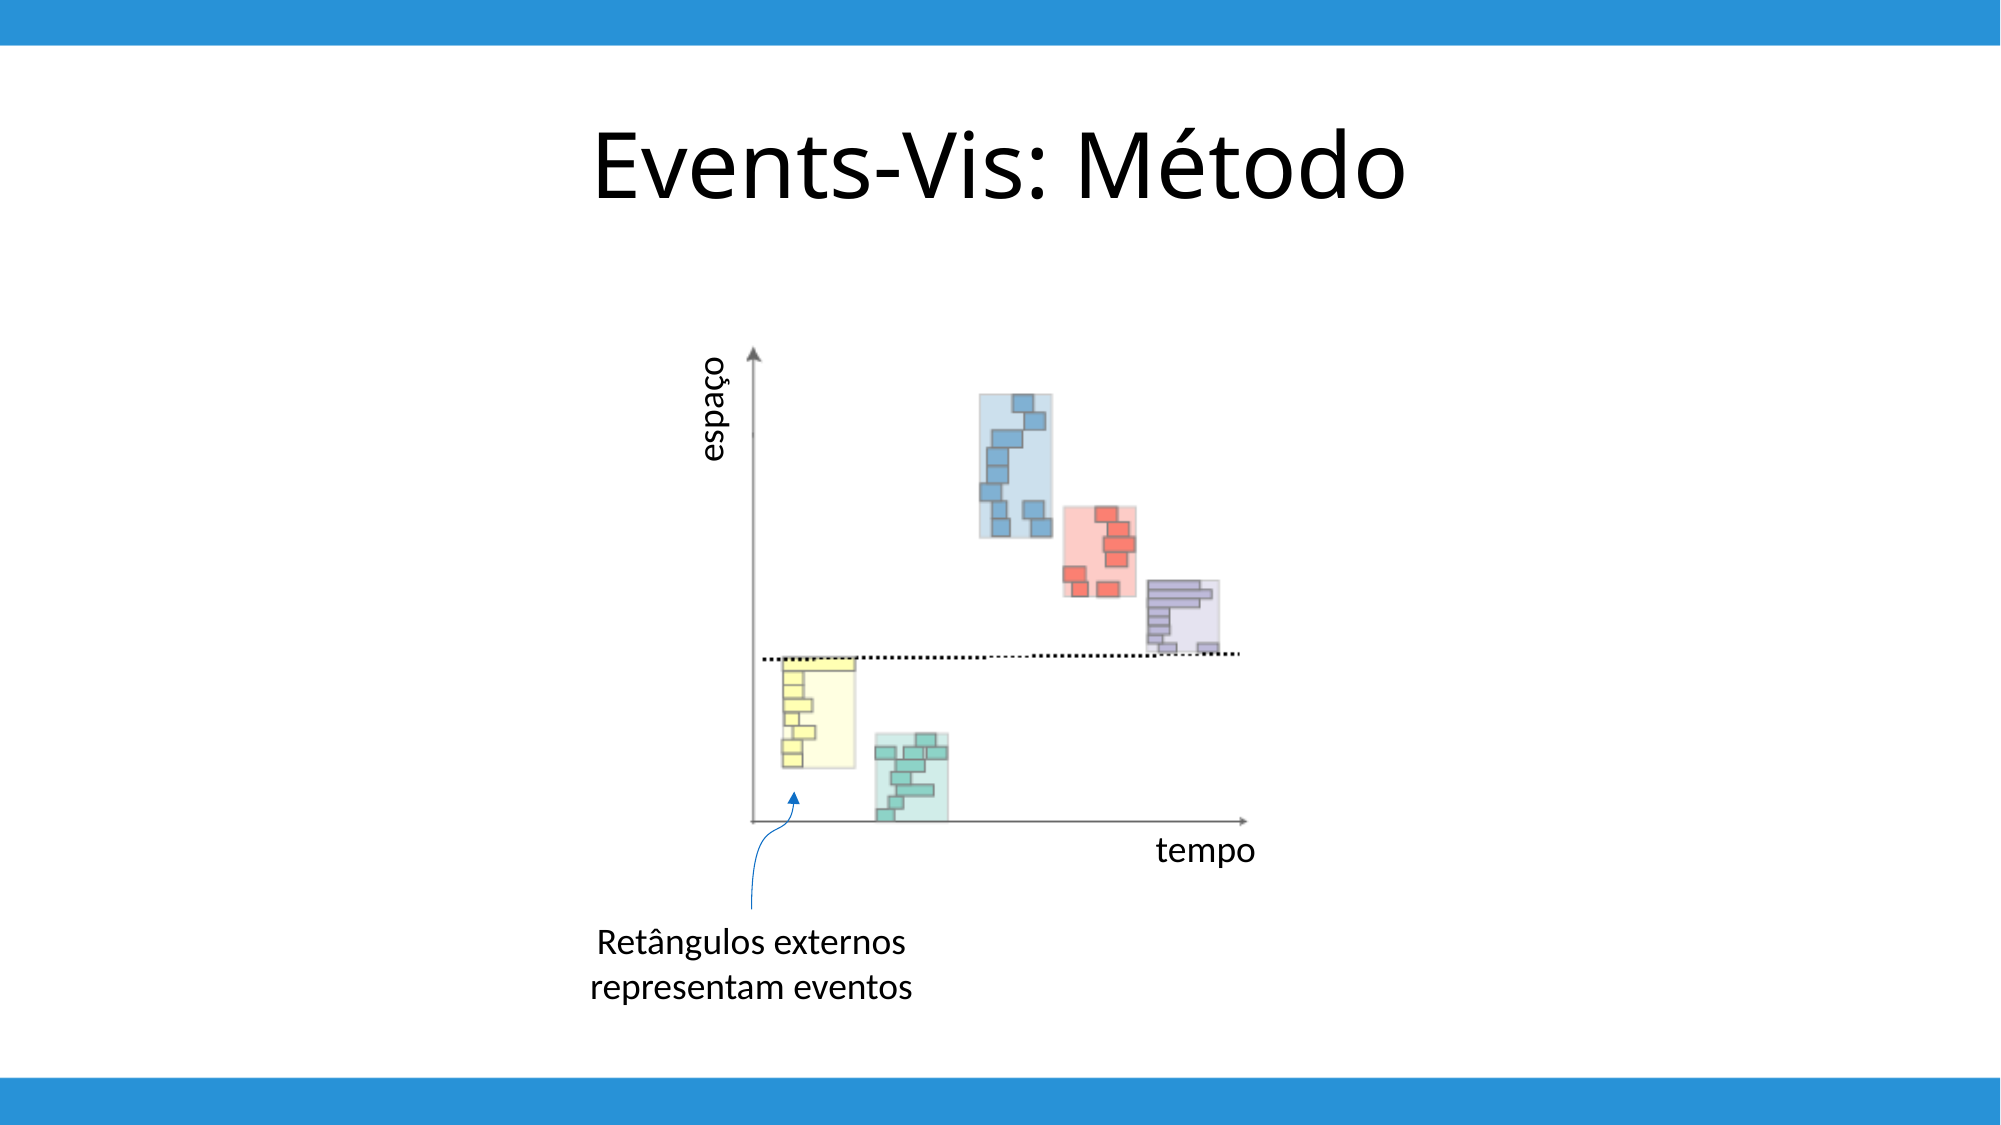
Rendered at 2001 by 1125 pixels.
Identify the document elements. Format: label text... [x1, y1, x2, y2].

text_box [713, 829, 832, 872]
text_box Retângulos externos representam eventos [553, 909, 950, 1014]
title Events-Vis: Método [137, 59, 1863, 278]
picture [0, 0, 2001, 1125]
